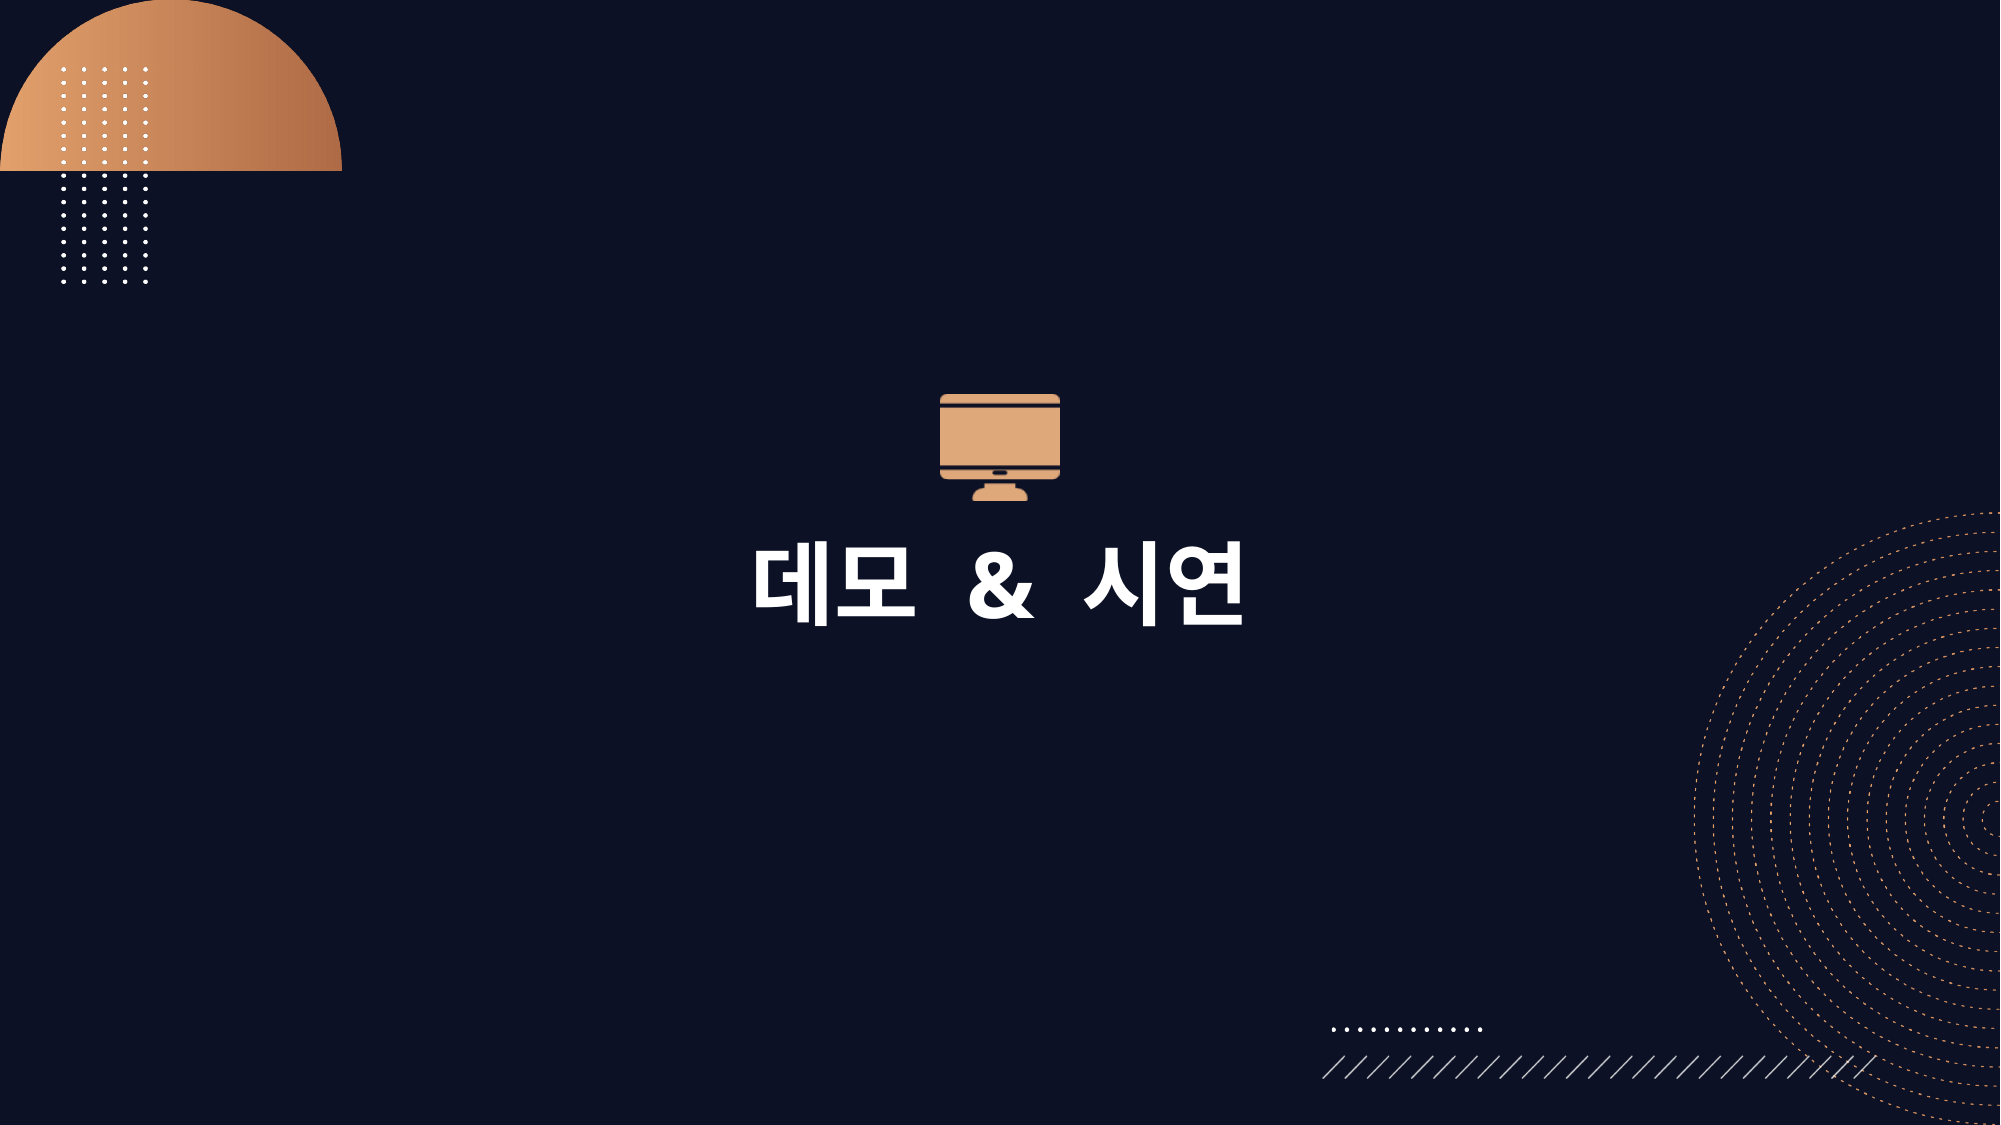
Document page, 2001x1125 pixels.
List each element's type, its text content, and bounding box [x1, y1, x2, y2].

picture [1323, 512, 2000, 1125]
picture [1332, 1028, 1484, 1039]
picture [0, 0, 342, 284]
text_box 데모 & 시연 [521, 519, 1479, 645]
picture [940, 394, 1060, 501]
